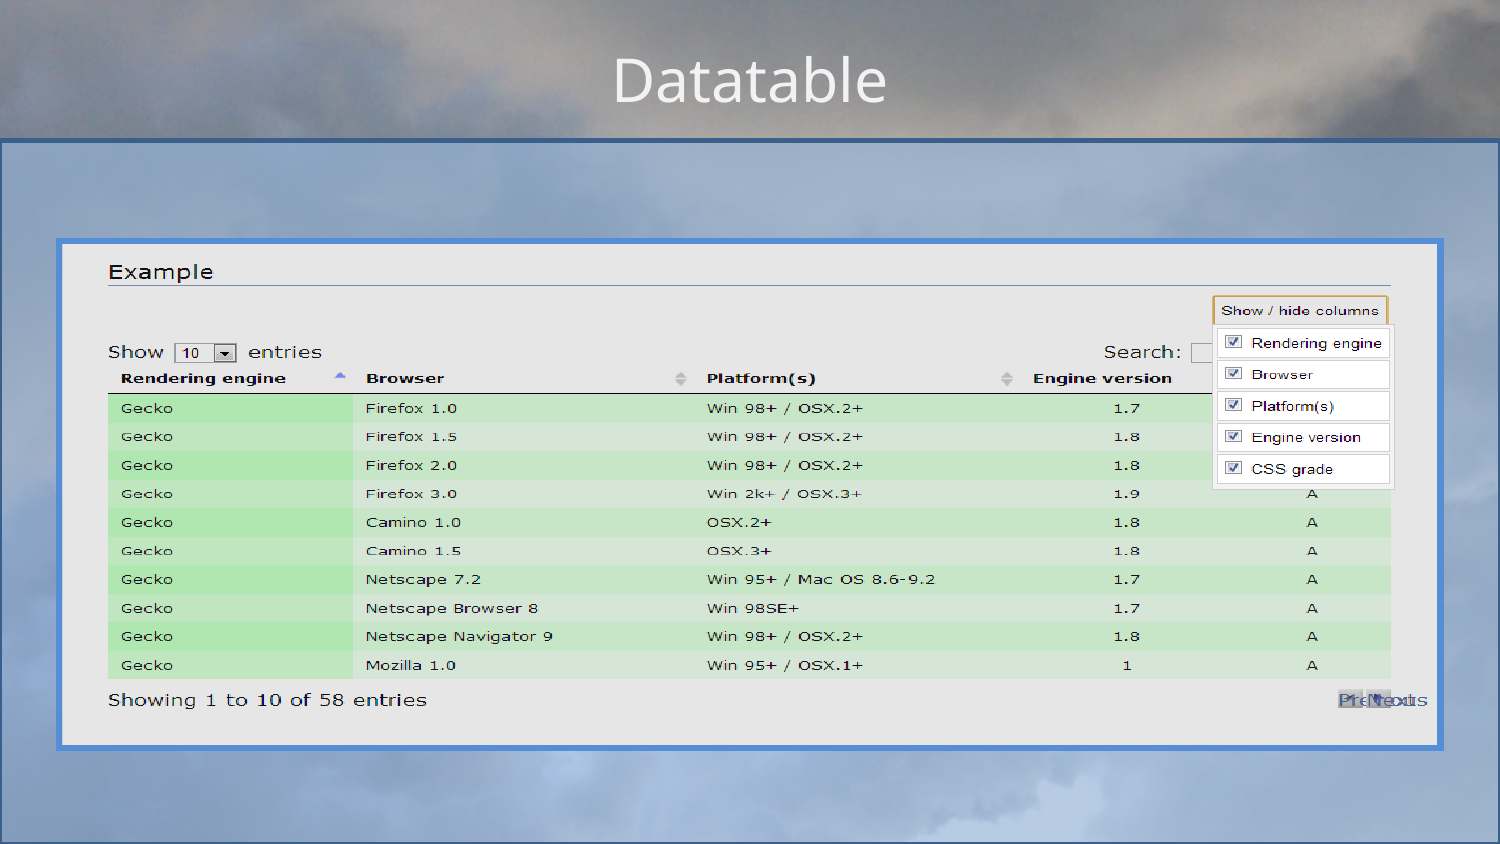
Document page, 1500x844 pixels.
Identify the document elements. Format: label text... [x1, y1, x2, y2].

picture [0, 0, 1500, 138]
picture [62, 243, 1438, 745]
title Datatable [75, 33, 1425, 122]
